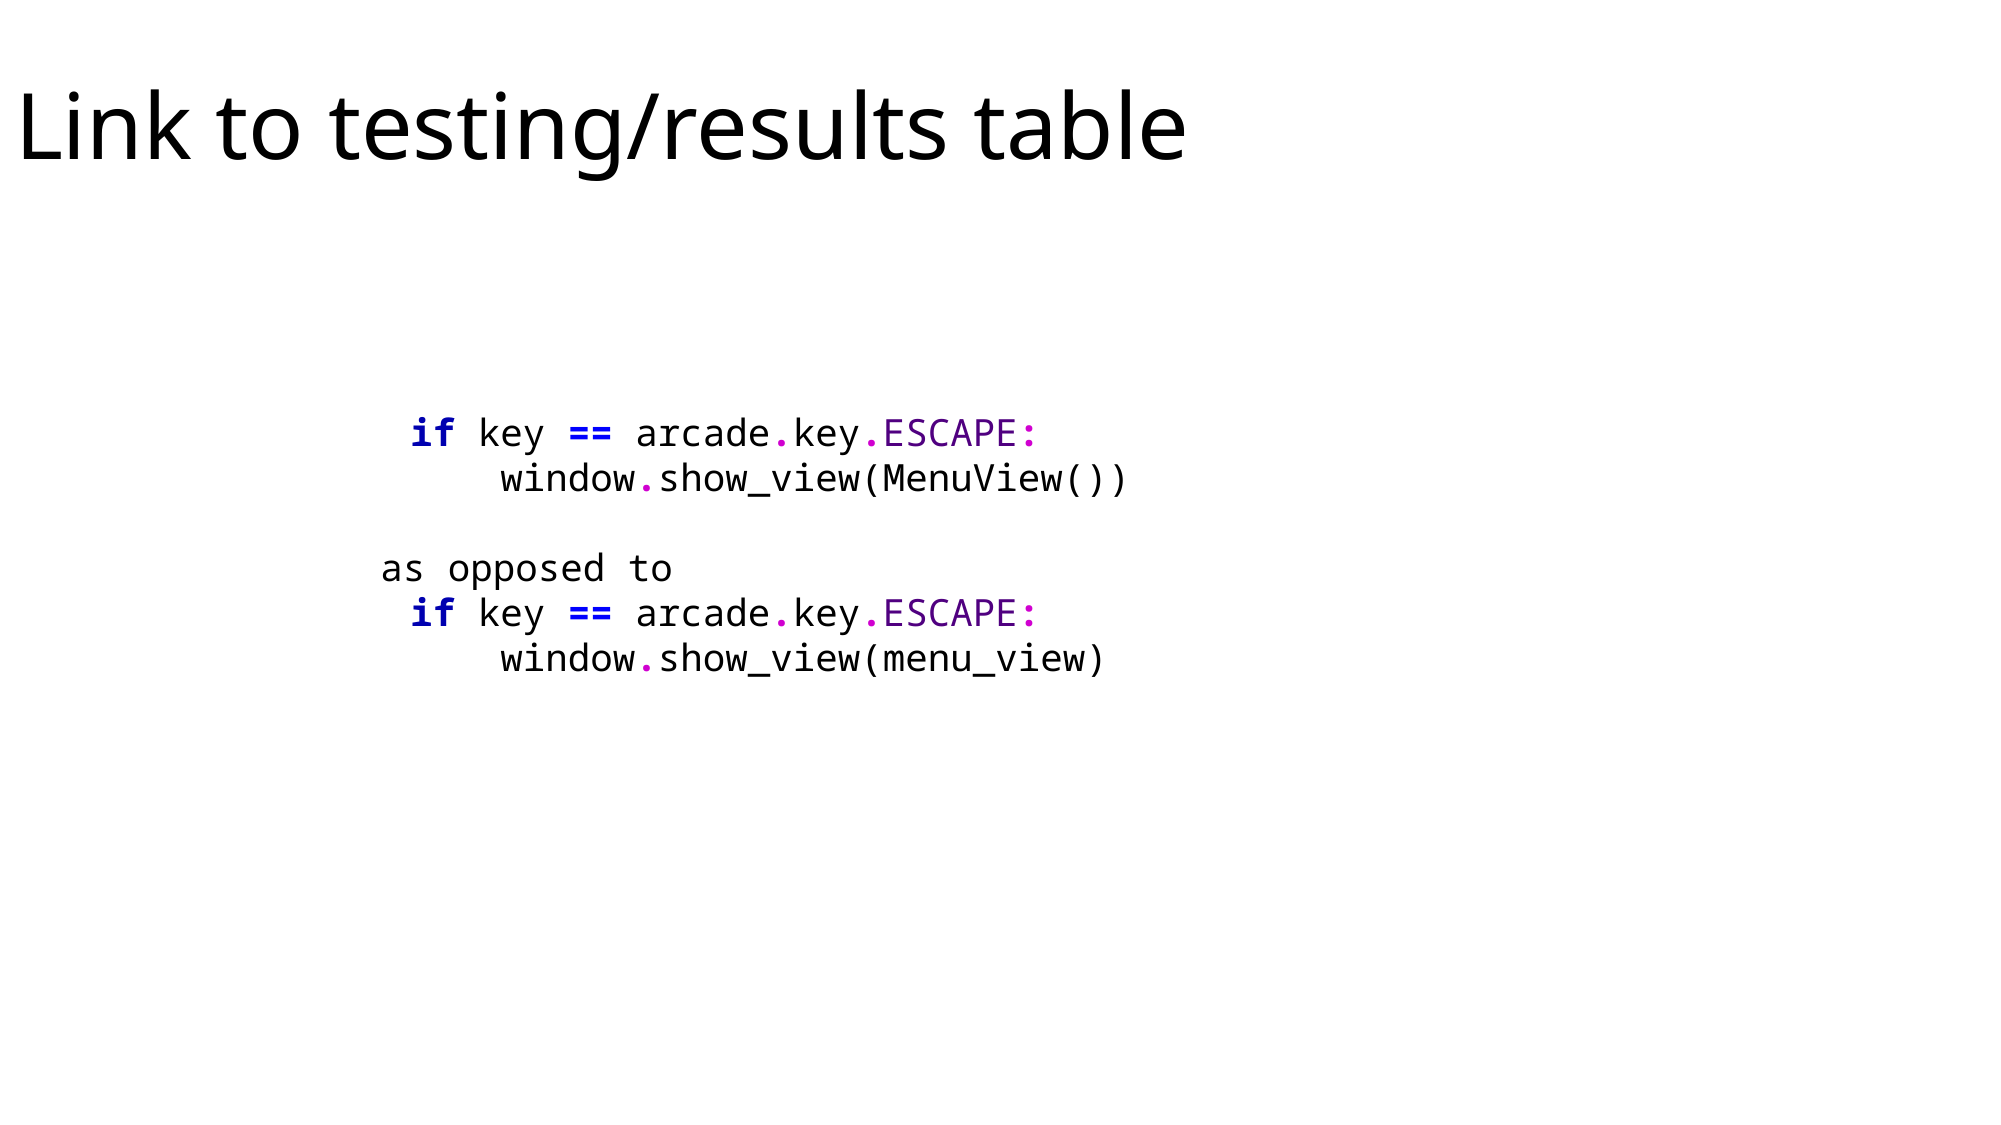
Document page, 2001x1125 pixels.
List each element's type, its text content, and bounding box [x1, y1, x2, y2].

text_box if key == arcade.key.ESCAPE: window.show_view(MenuView()) as opposed to if key == arcade.key.ESCAPE: window.show_view(menu_view) [215, 311, 1510, 867]
title Link to testing/results table [0, 21, 1725, 239]
